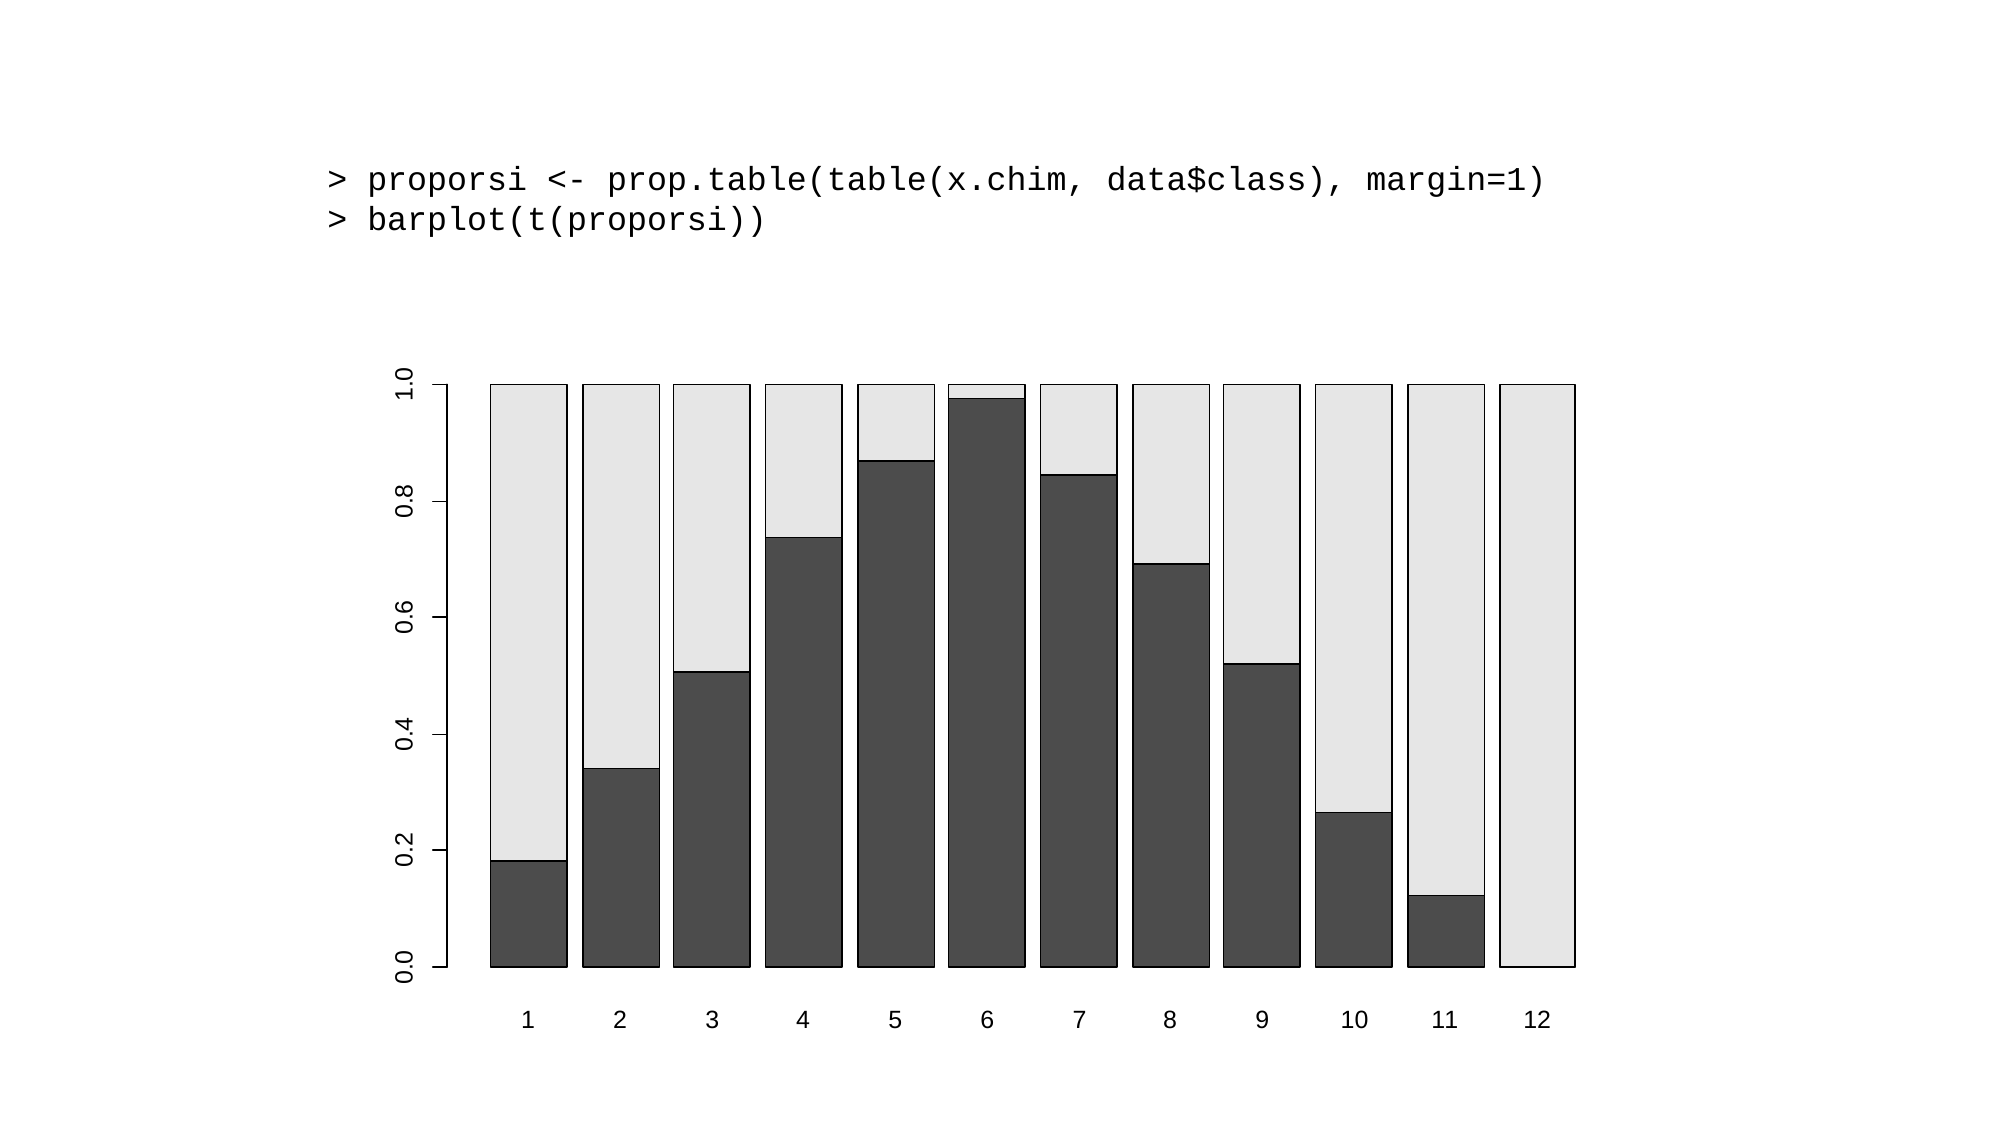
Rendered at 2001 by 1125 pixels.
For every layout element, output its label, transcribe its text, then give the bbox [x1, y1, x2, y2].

text_box > proporsi <- prop.table(table(x.chim, data$class), margin=1) > barplot(t(proporsi)) [312, 149, 1688, 245]
picture [324, 262, 1682, 1125]
